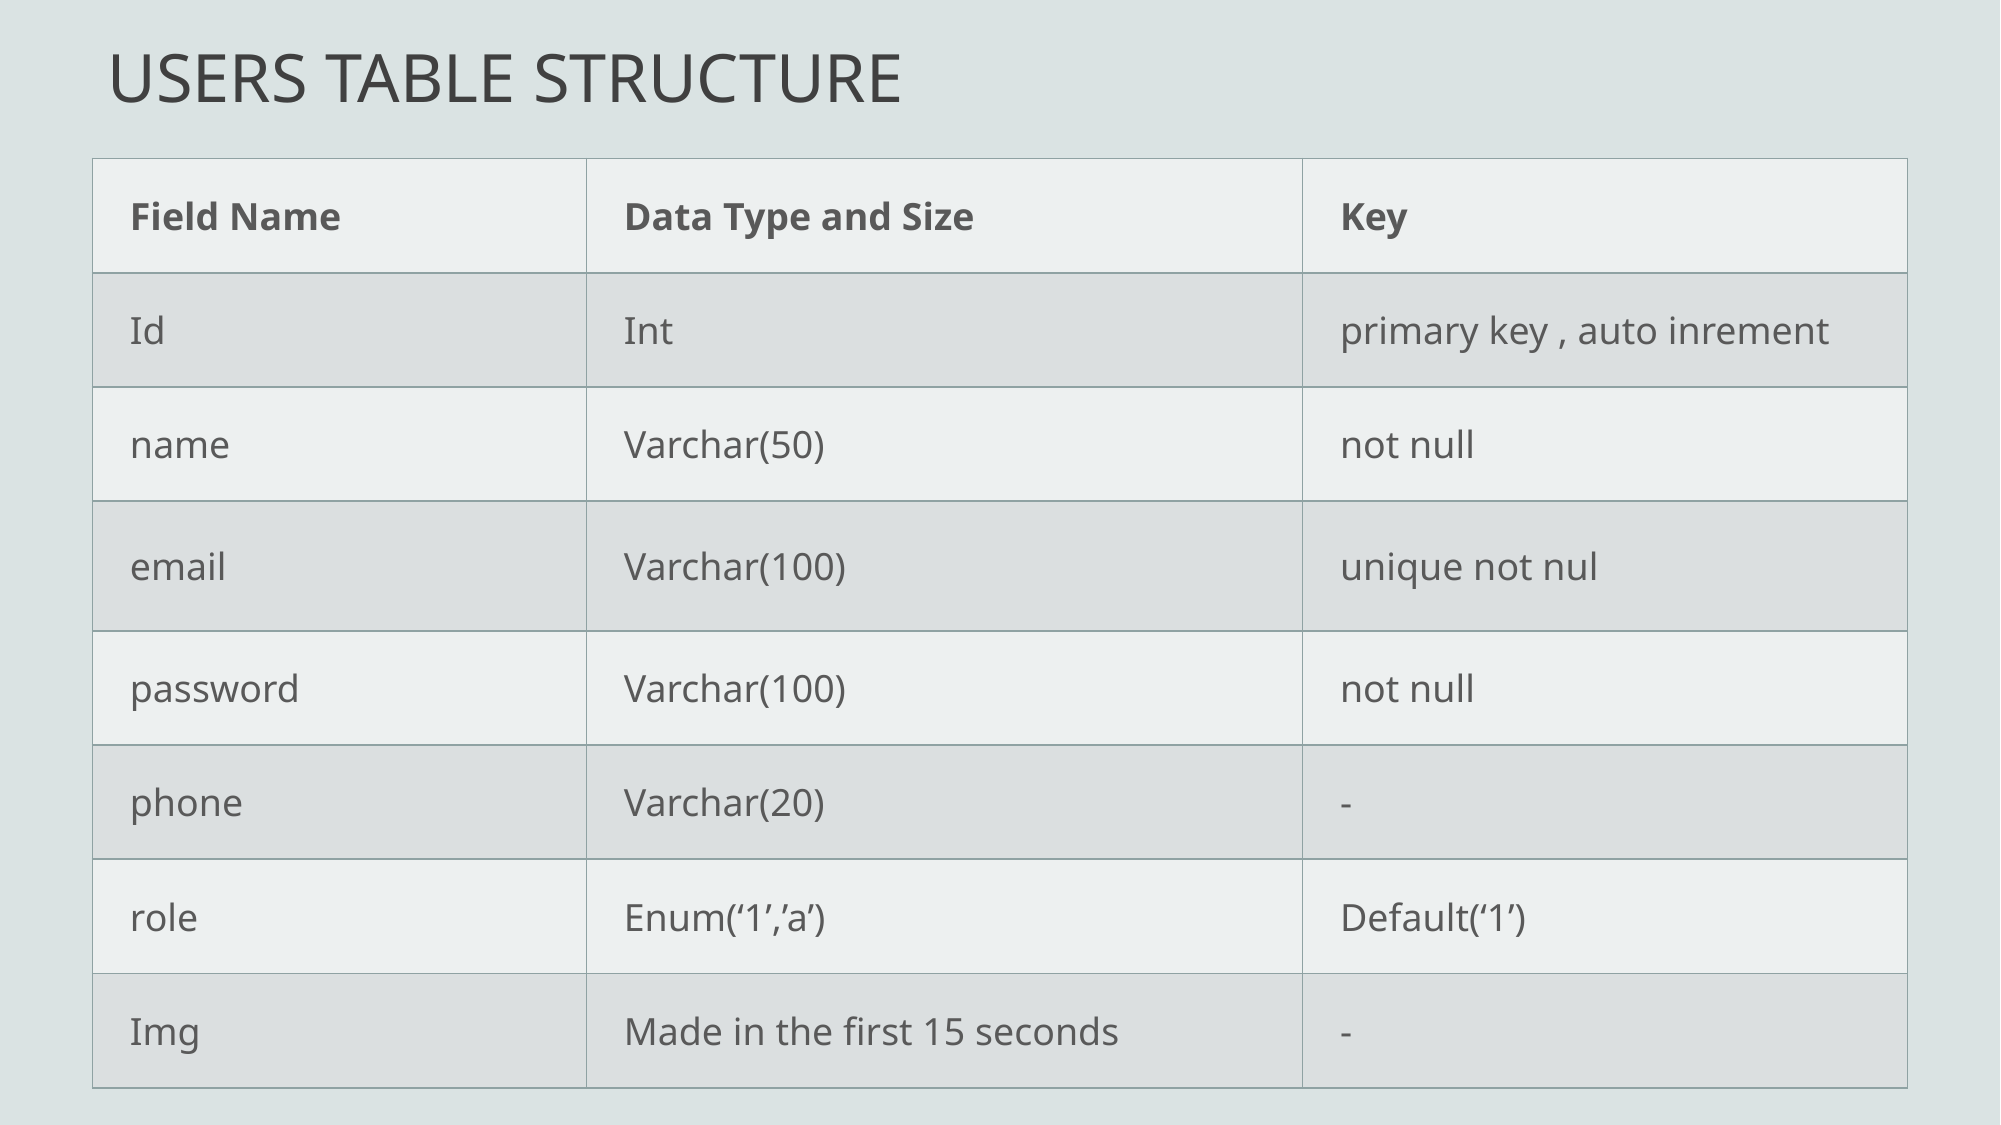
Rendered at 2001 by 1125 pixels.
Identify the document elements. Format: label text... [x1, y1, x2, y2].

table_cell not null [1303, 388, 1907, 500]
table_cell Varchar(20) [587, 746, 1302, 858]
table_header Key [1303, 159, 1907, 272]
table_cell Varchar(100) [587, 502, 1302, 630]
table_cell unique not nul [1303, 502, 1907, 630]
table_cell role [93, 860, 586, 973]
table_cell password [93, 632, 586, 744]
table_cell - [1303, 746, 1907, 858]
table_cell primary key , auto inrement [1303, 274, 1907, 386]
table_cell name [93, 388, 586, 500]
table_cell Id [93, 274, 586, 386]
table_cell Varchar(50) [587, 388, 1302, 500]
table_cell Varchar(100) [587, 632, 1302, 744]
title Users table structure [92, 37, 1908, 158]
table_cell Int [587, 274, 1302, 386]
table_cell email [93, 502, 586, 630]
table_header Field Name [93, 159, 586, 272]
table_header Data Type and Size [587, 159, 1302, 272]
table_cell Enum(‘1’,’a’) [587, 860, 1302, 973]
table_cell - [1303, 974, 1907, 1087]
table_cell not null [1303, 632, 1907, 744]
table_cell Made in the first 15 seconds [587, 974, 1302, 1087]
table_cell phone [93, 746, 586, 858]
table_cell Default(‘1’) [1303, 860, 1907, 973]
table_cell Img [93, 974, 586, 1087]
